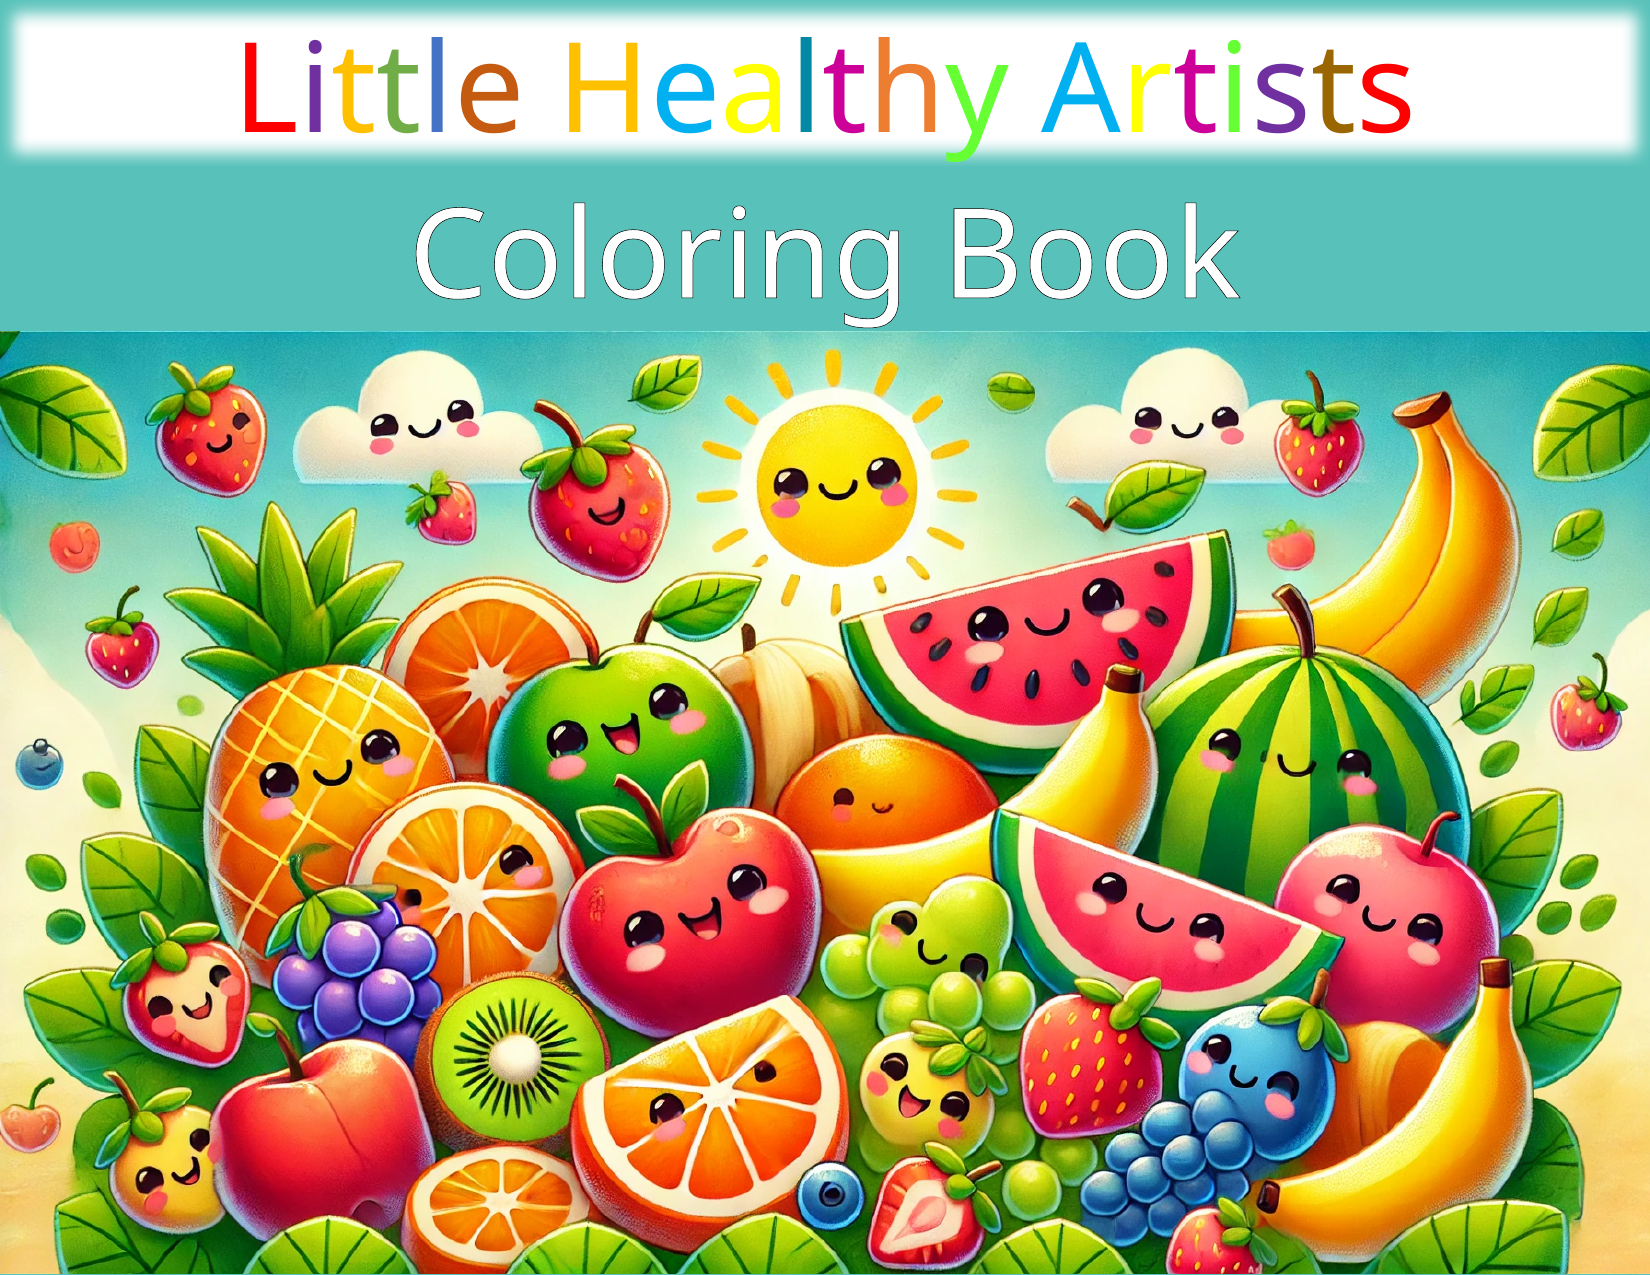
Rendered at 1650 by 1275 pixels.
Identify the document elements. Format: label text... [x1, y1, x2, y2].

picture [0, 330, 1650, 1274]
text_box [25, 26, 1627, 142]
text_box Coloring Book [0, 165, 1650, 330]
